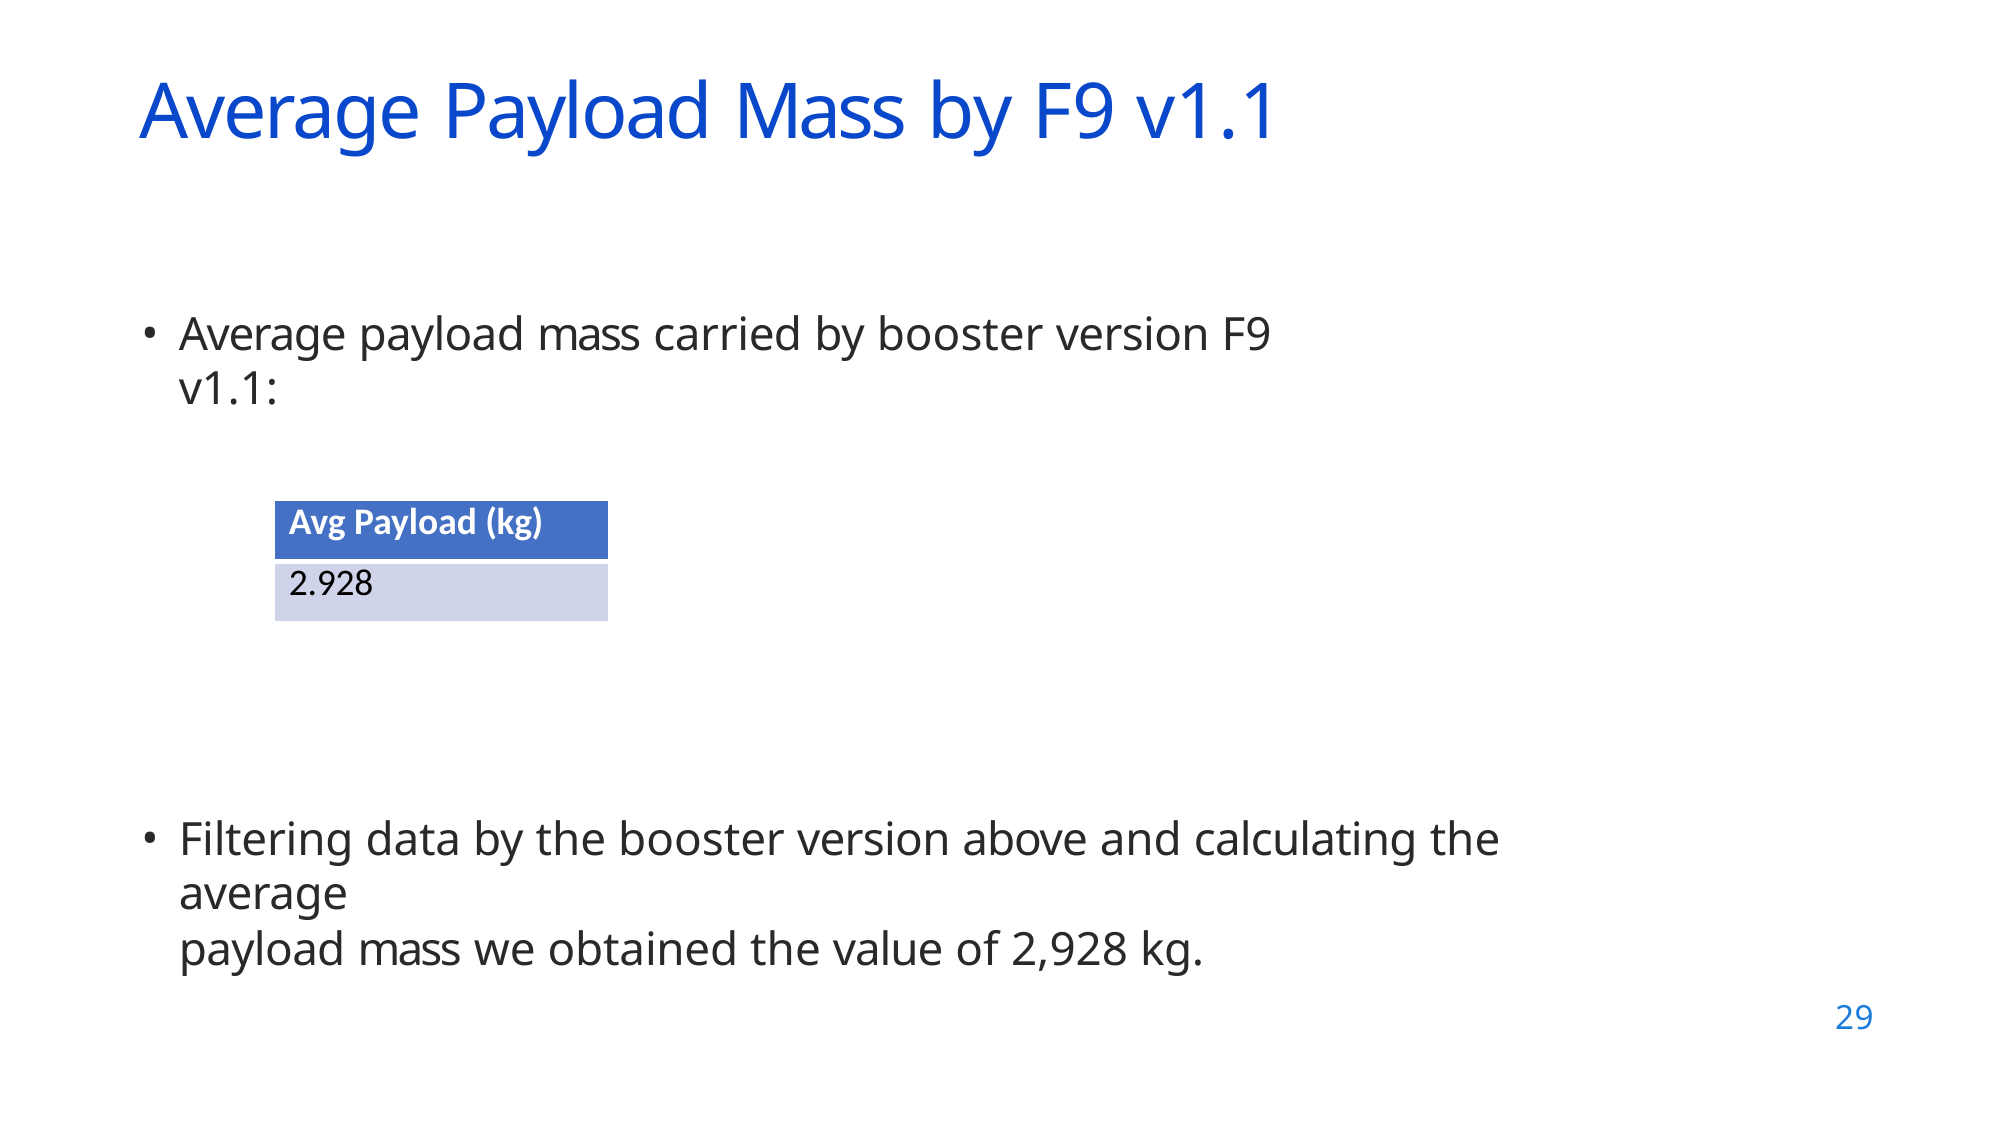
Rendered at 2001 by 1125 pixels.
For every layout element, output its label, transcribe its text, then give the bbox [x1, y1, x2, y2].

table_header Avg Payload (kg) [275, 501, 608, 559]
text_box Filtering data by the booster version above and calculating the average payload mass we obtained the value of 2,928 kg. [139, 807, 1578, 975]
table_cell 2.928 [275, 564, 608, 621]
title Average Payload Mass by F9 v1.1 [137, 59, 1863, 250]
text_box Average payload mass carried by booster version F9 v1.1: [139, 302, 1324, 415]
slide_number 29 [1818, 696, 1874, 1125]
